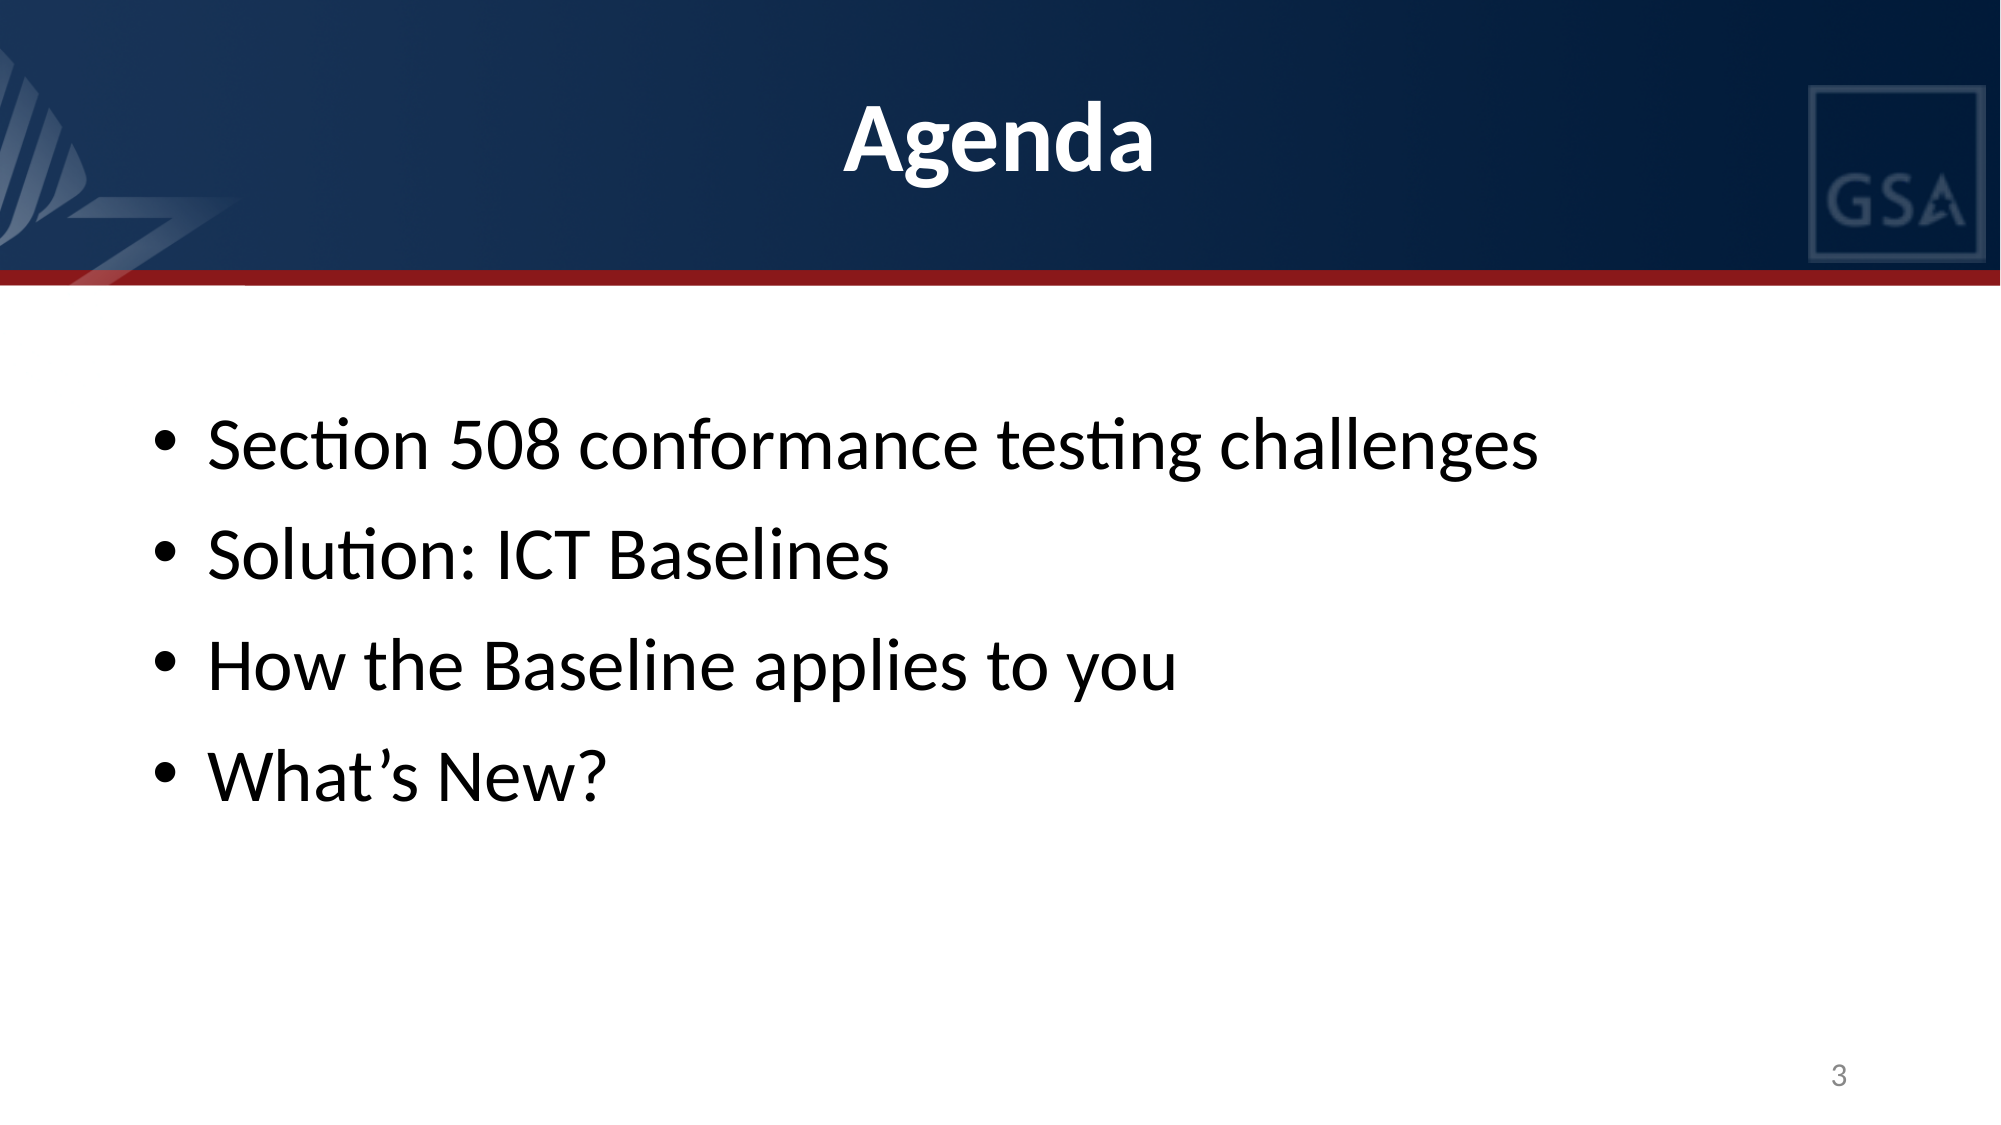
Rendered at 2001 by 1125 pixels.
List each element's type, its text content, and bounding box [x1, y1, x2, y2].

title Agenda [137, 30, 1863, 249]
slide_number 3 [1412, 1042, 1863, 1103]
picture [0, 0, 2001, 1125]
list Section 508 conformance testing challenges Solution: ICT Baselines How the Baseline applies to you What’s New? [137, 299, 1863, 1014]
